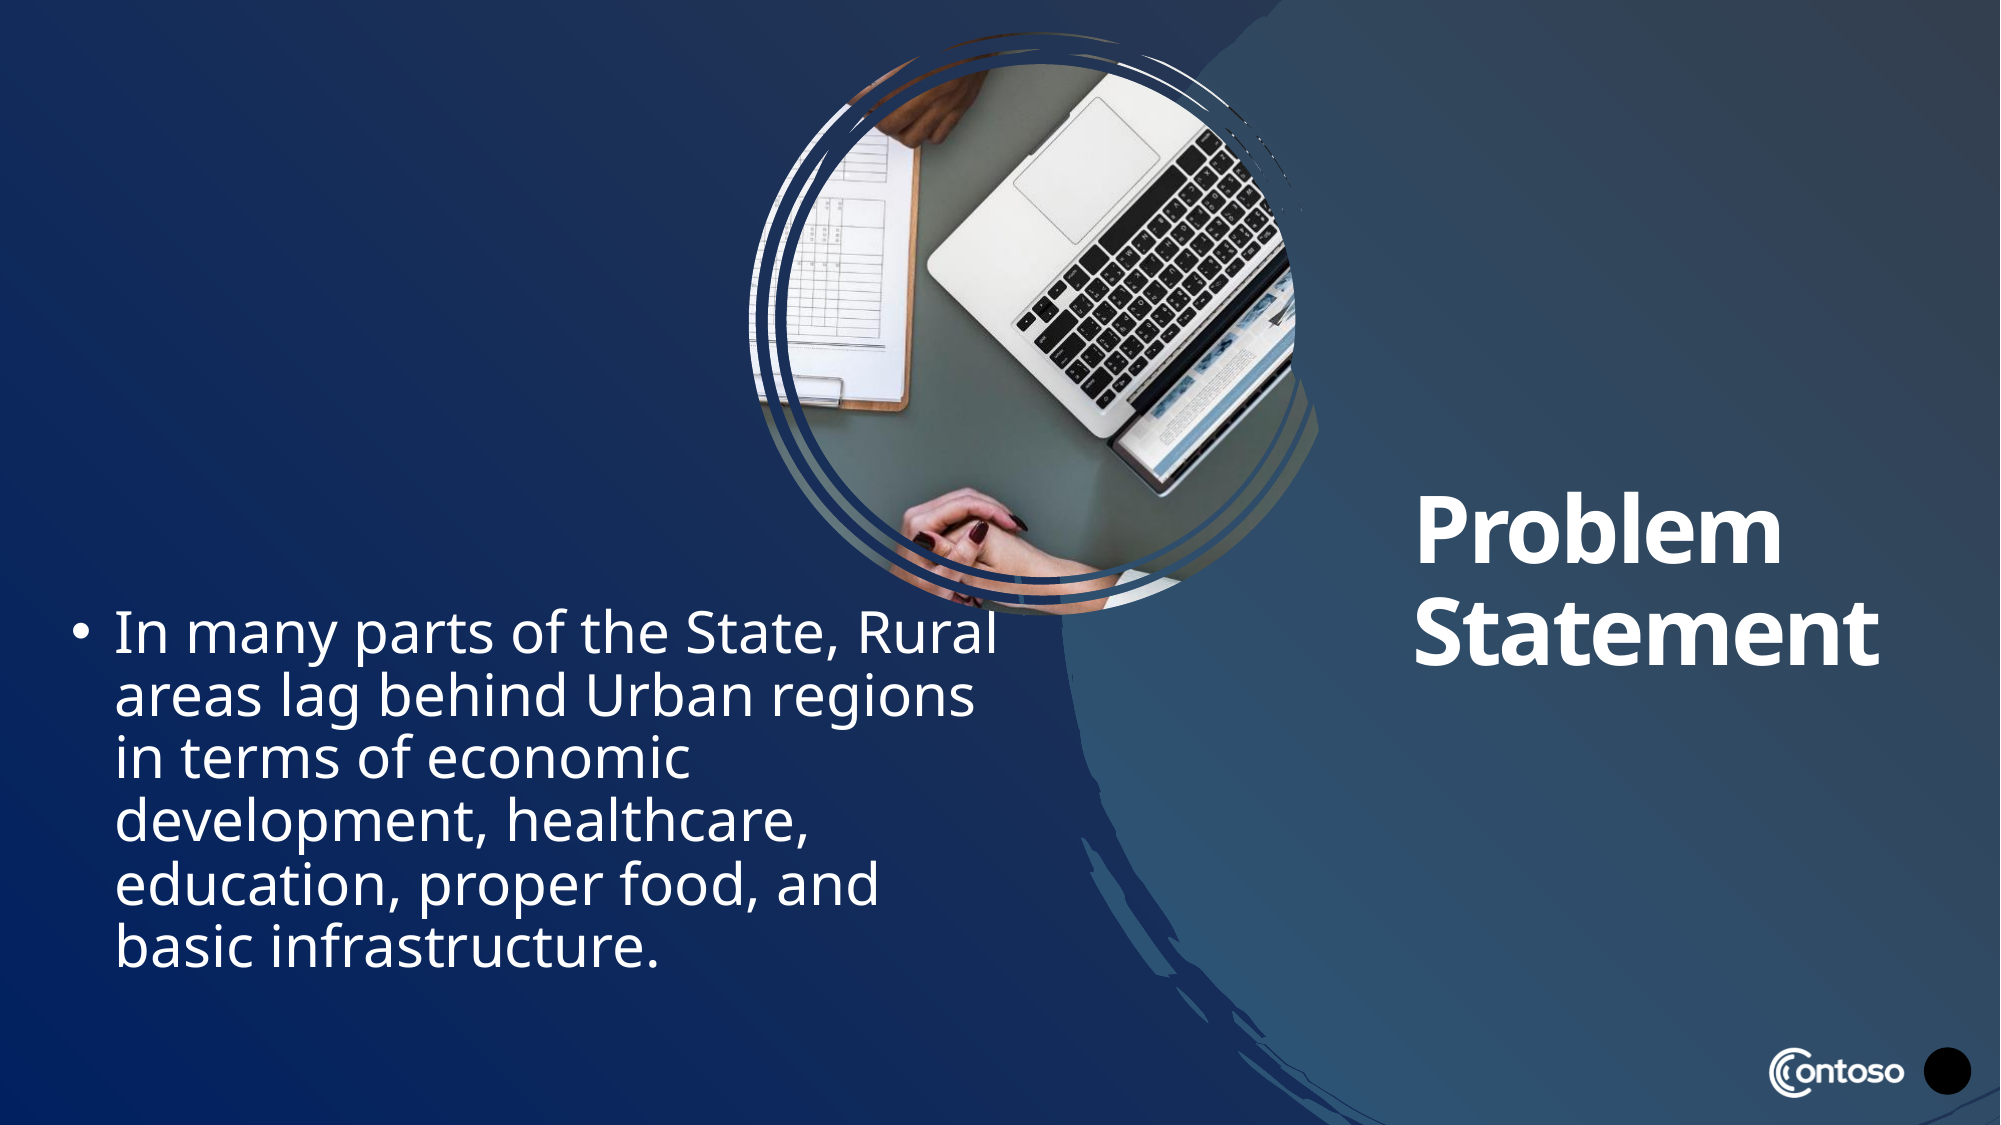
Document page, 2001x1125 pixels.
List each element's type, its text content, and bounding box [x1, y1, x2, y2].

picture [748, 32, 1319, 616]
title Problem Statement [1412, 439, 2000, 686]
list In many parts of the State, Rural areas lag behind Urban regions in terms of economic development, healthcare, education, proper food, and basic infrastructure. [70, 602, 1000, 1032]
slide_number [1923, 1047, 1972, 1095]
picture [1764, 1043, 1909, 1099]
